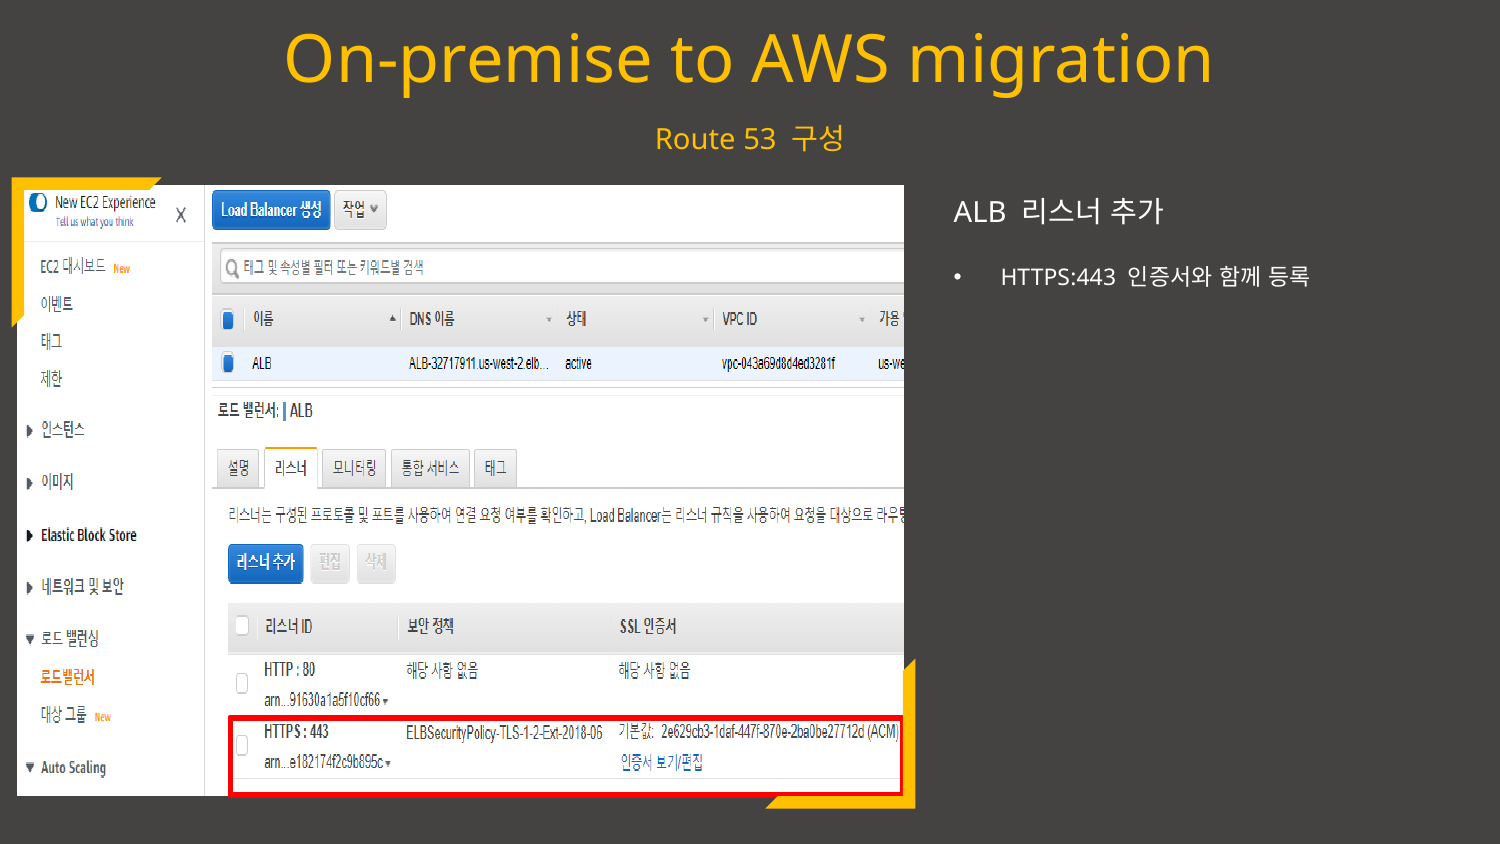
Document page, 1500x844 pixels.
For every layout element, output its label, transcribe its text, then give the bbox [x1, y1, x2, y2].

text_box [9, 175, 164, 330]
text_box ALB 리스너 추가 HTTPS:443 인증서와 함께 등록 [938, 185, 1400, 298]
list Route 53 구성 [0, 114, 1500, 162]
picture [17, 185, 904, 796]
text_box [763, 656, 918, 811]
list On-premise to AWS migration [0, 8, 1500, 103]
